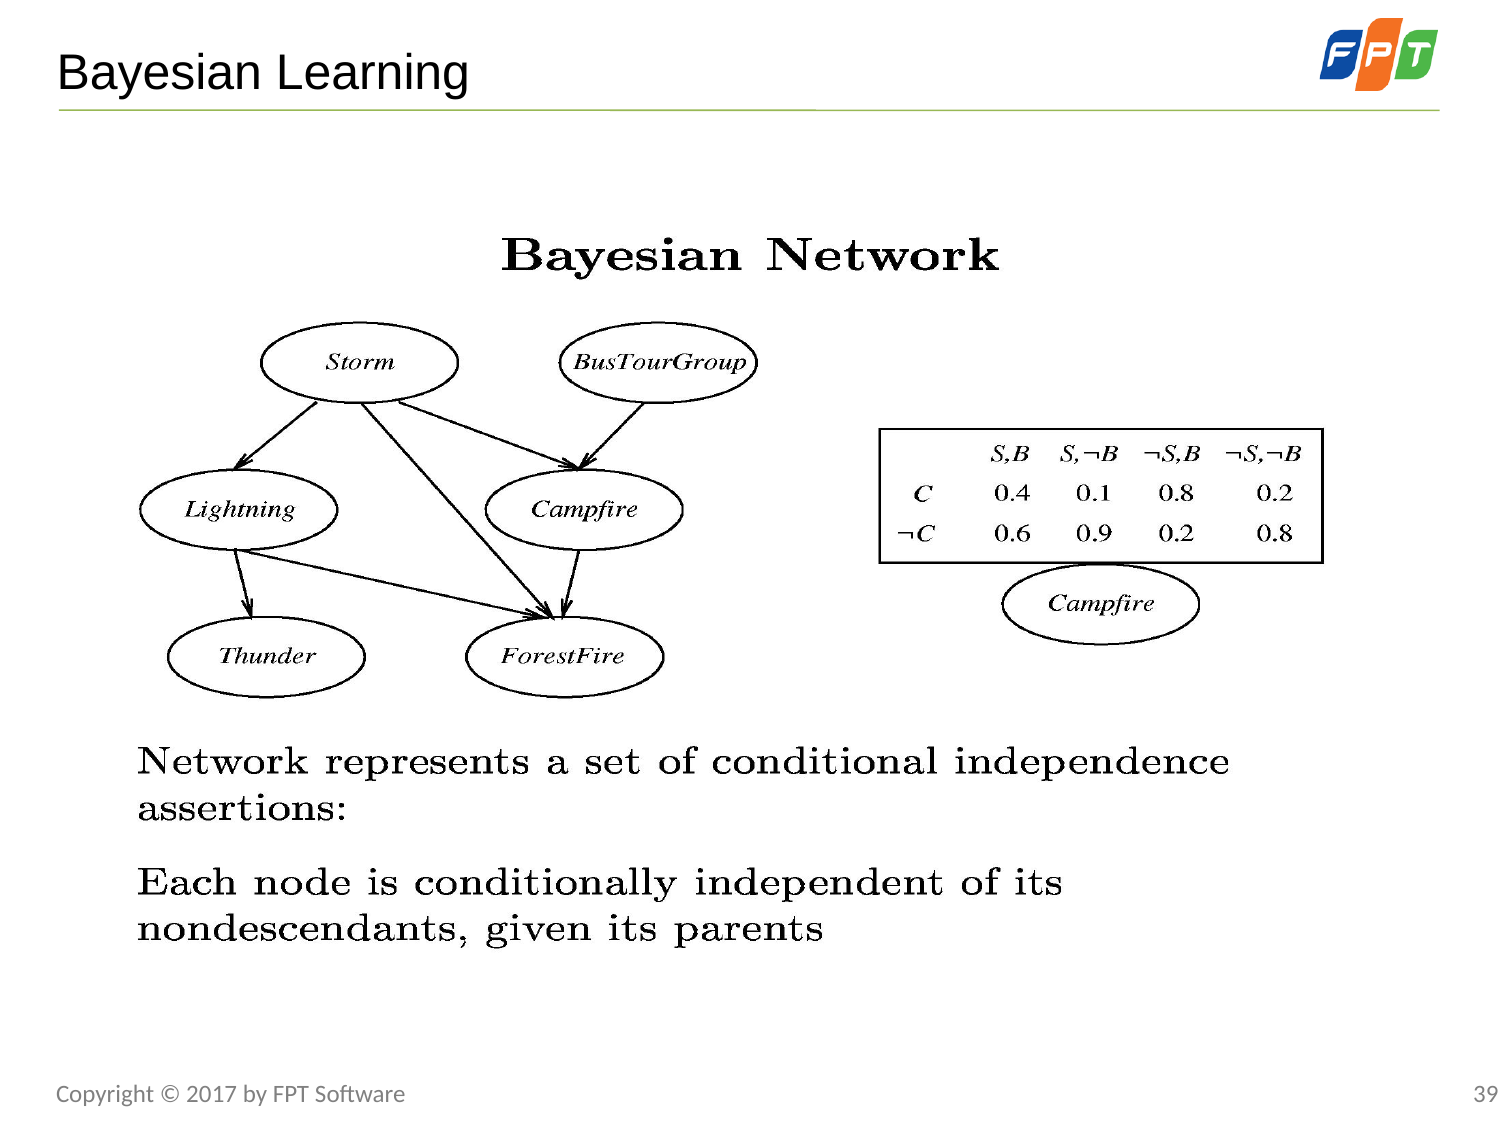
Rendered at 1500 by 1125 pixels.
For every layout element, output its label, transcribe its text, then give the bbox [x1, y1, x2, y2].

picture [0, 119, 1500, 1071]
text_box Bayesian Learning [41, 38, 1295, 116]
picture [1317, 16, 1439, 93]
